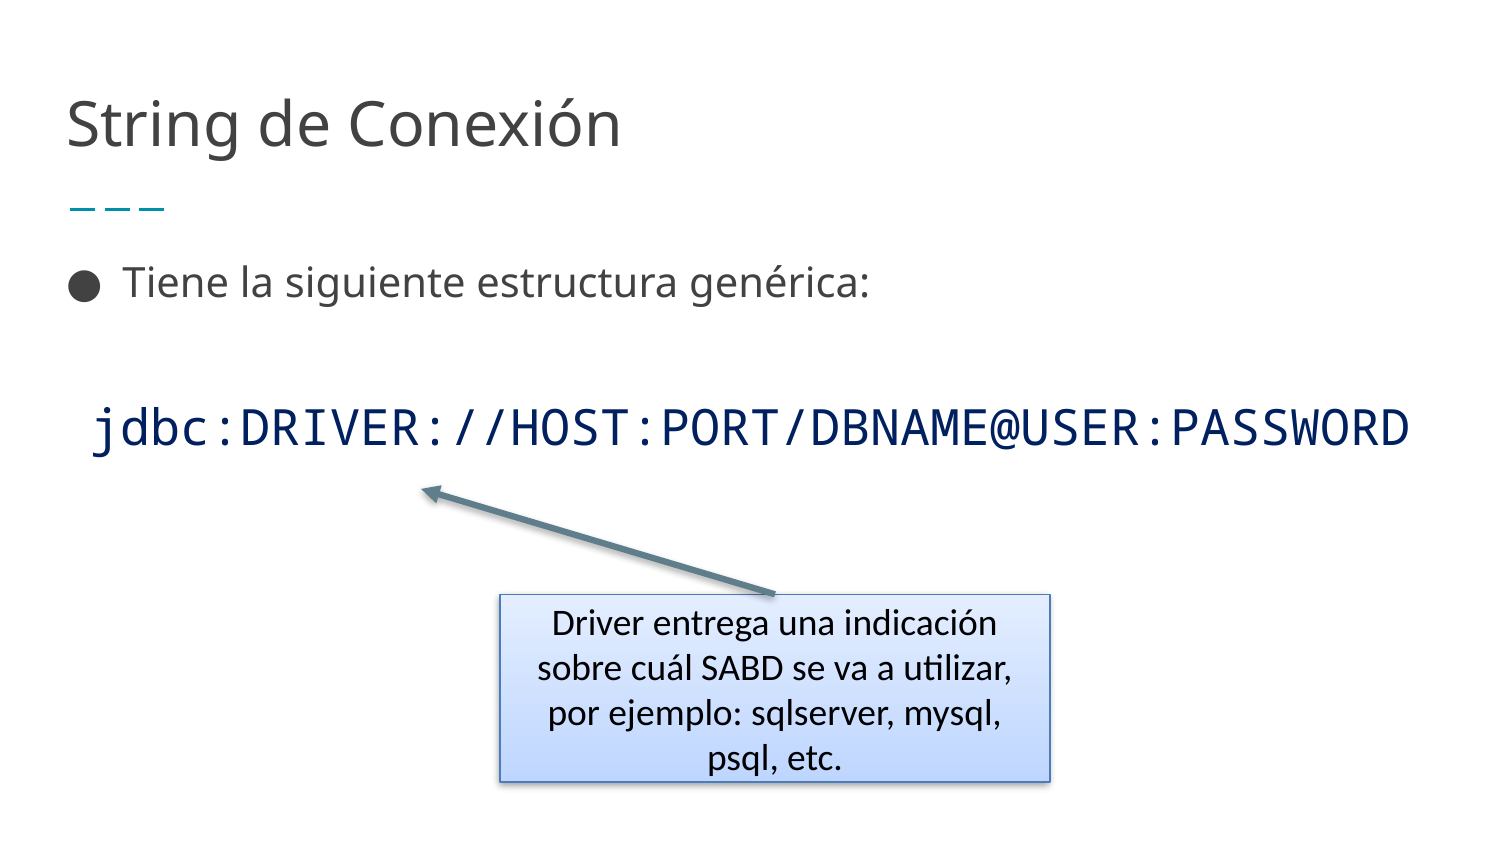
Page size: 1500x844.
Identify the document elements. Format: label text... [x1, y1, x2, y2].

list Tiene la siguiente estructura genérica: jdbc:DRIVER://HOST:PORT/DBNAME@USER:PASSWORD [51, 240, 1449, 750]
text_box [420, 488, 776, 595]
text_box Driver entrega una indicación sobre cuál SABD se va a utilizar, por ejemplo: sqlserver, mysql, psql, etc. [500, 594, 1050, 782]
title String de Conexión [51, 61, 1449, 182]
